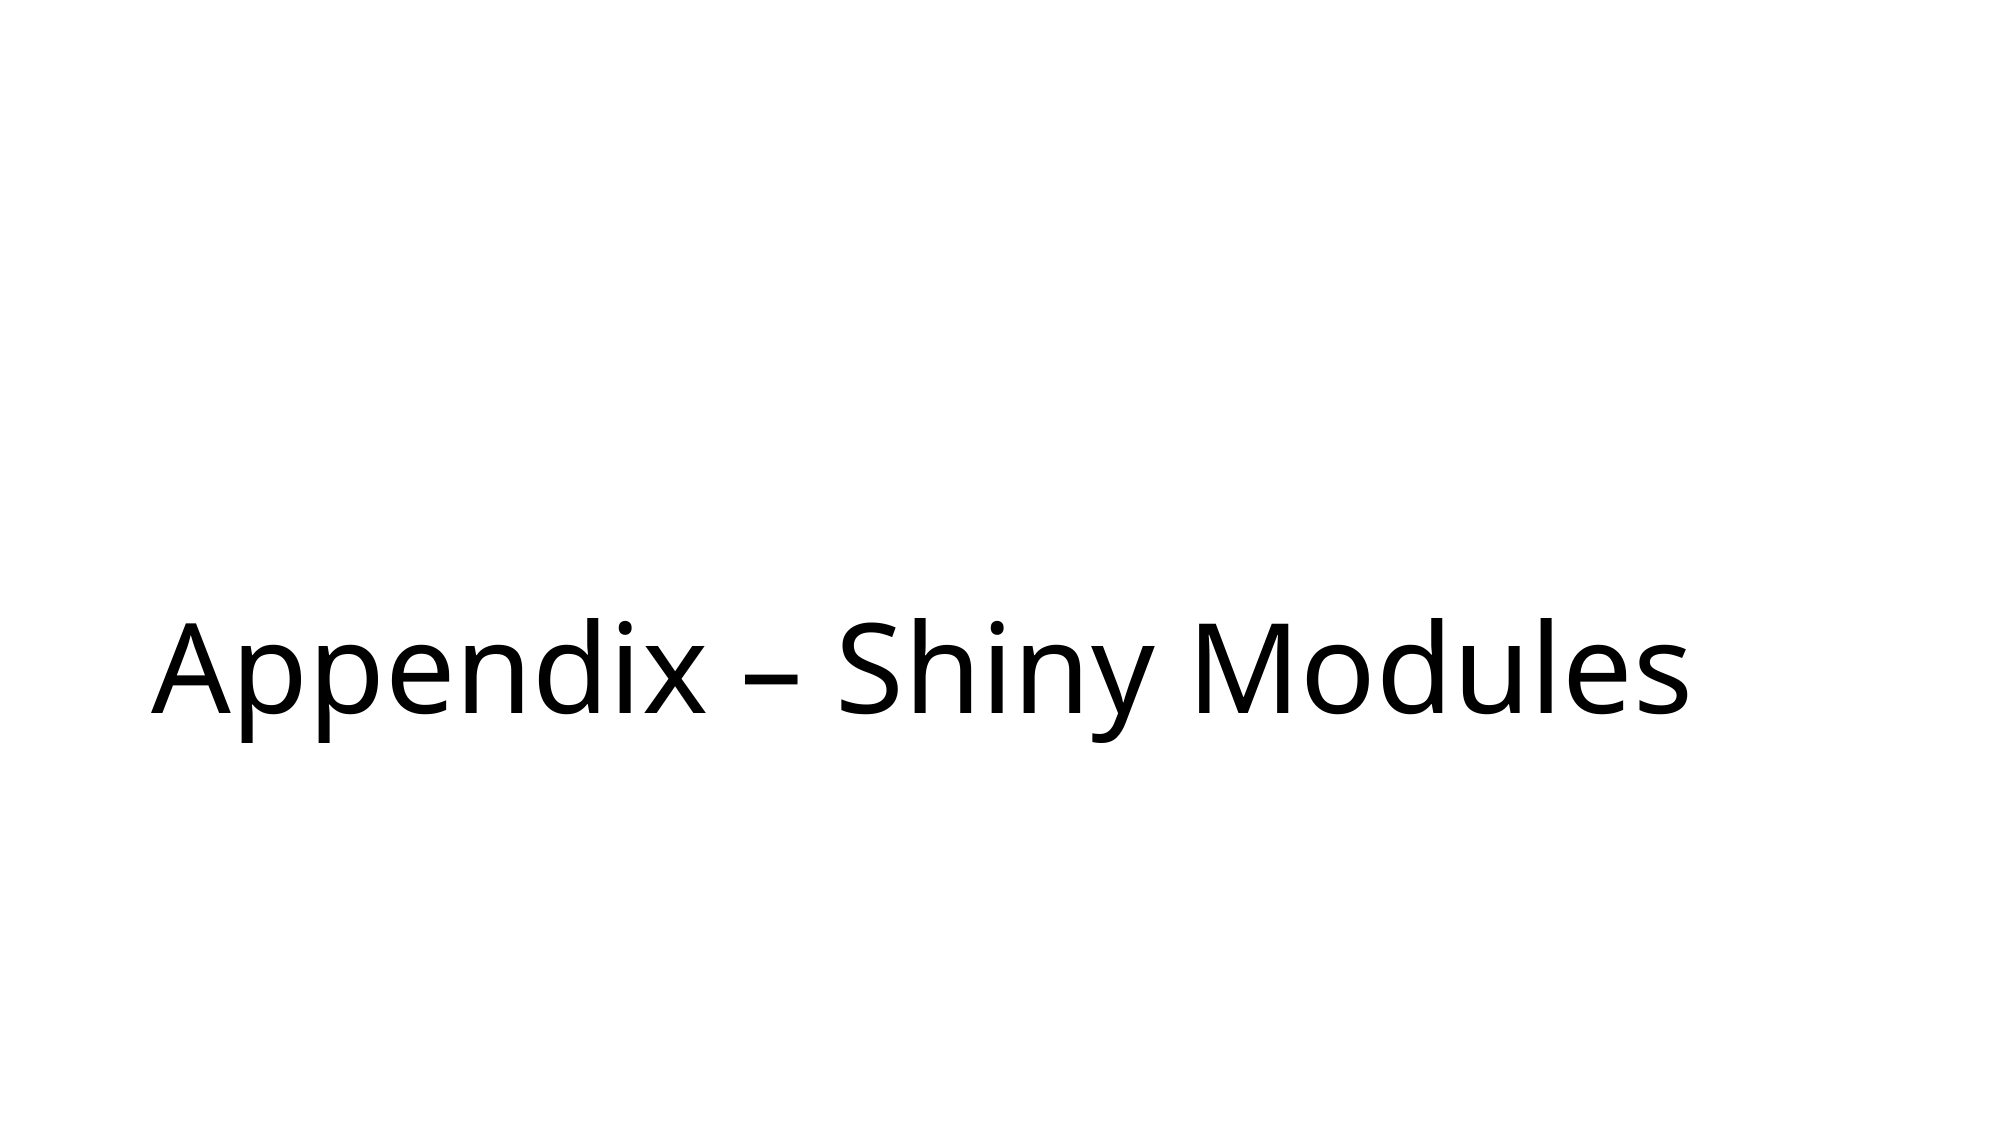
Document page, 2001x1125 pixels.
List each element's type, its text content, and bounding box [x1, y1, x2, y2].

title Appendix – Shiny Modules [136, 280, 1862, 749]
